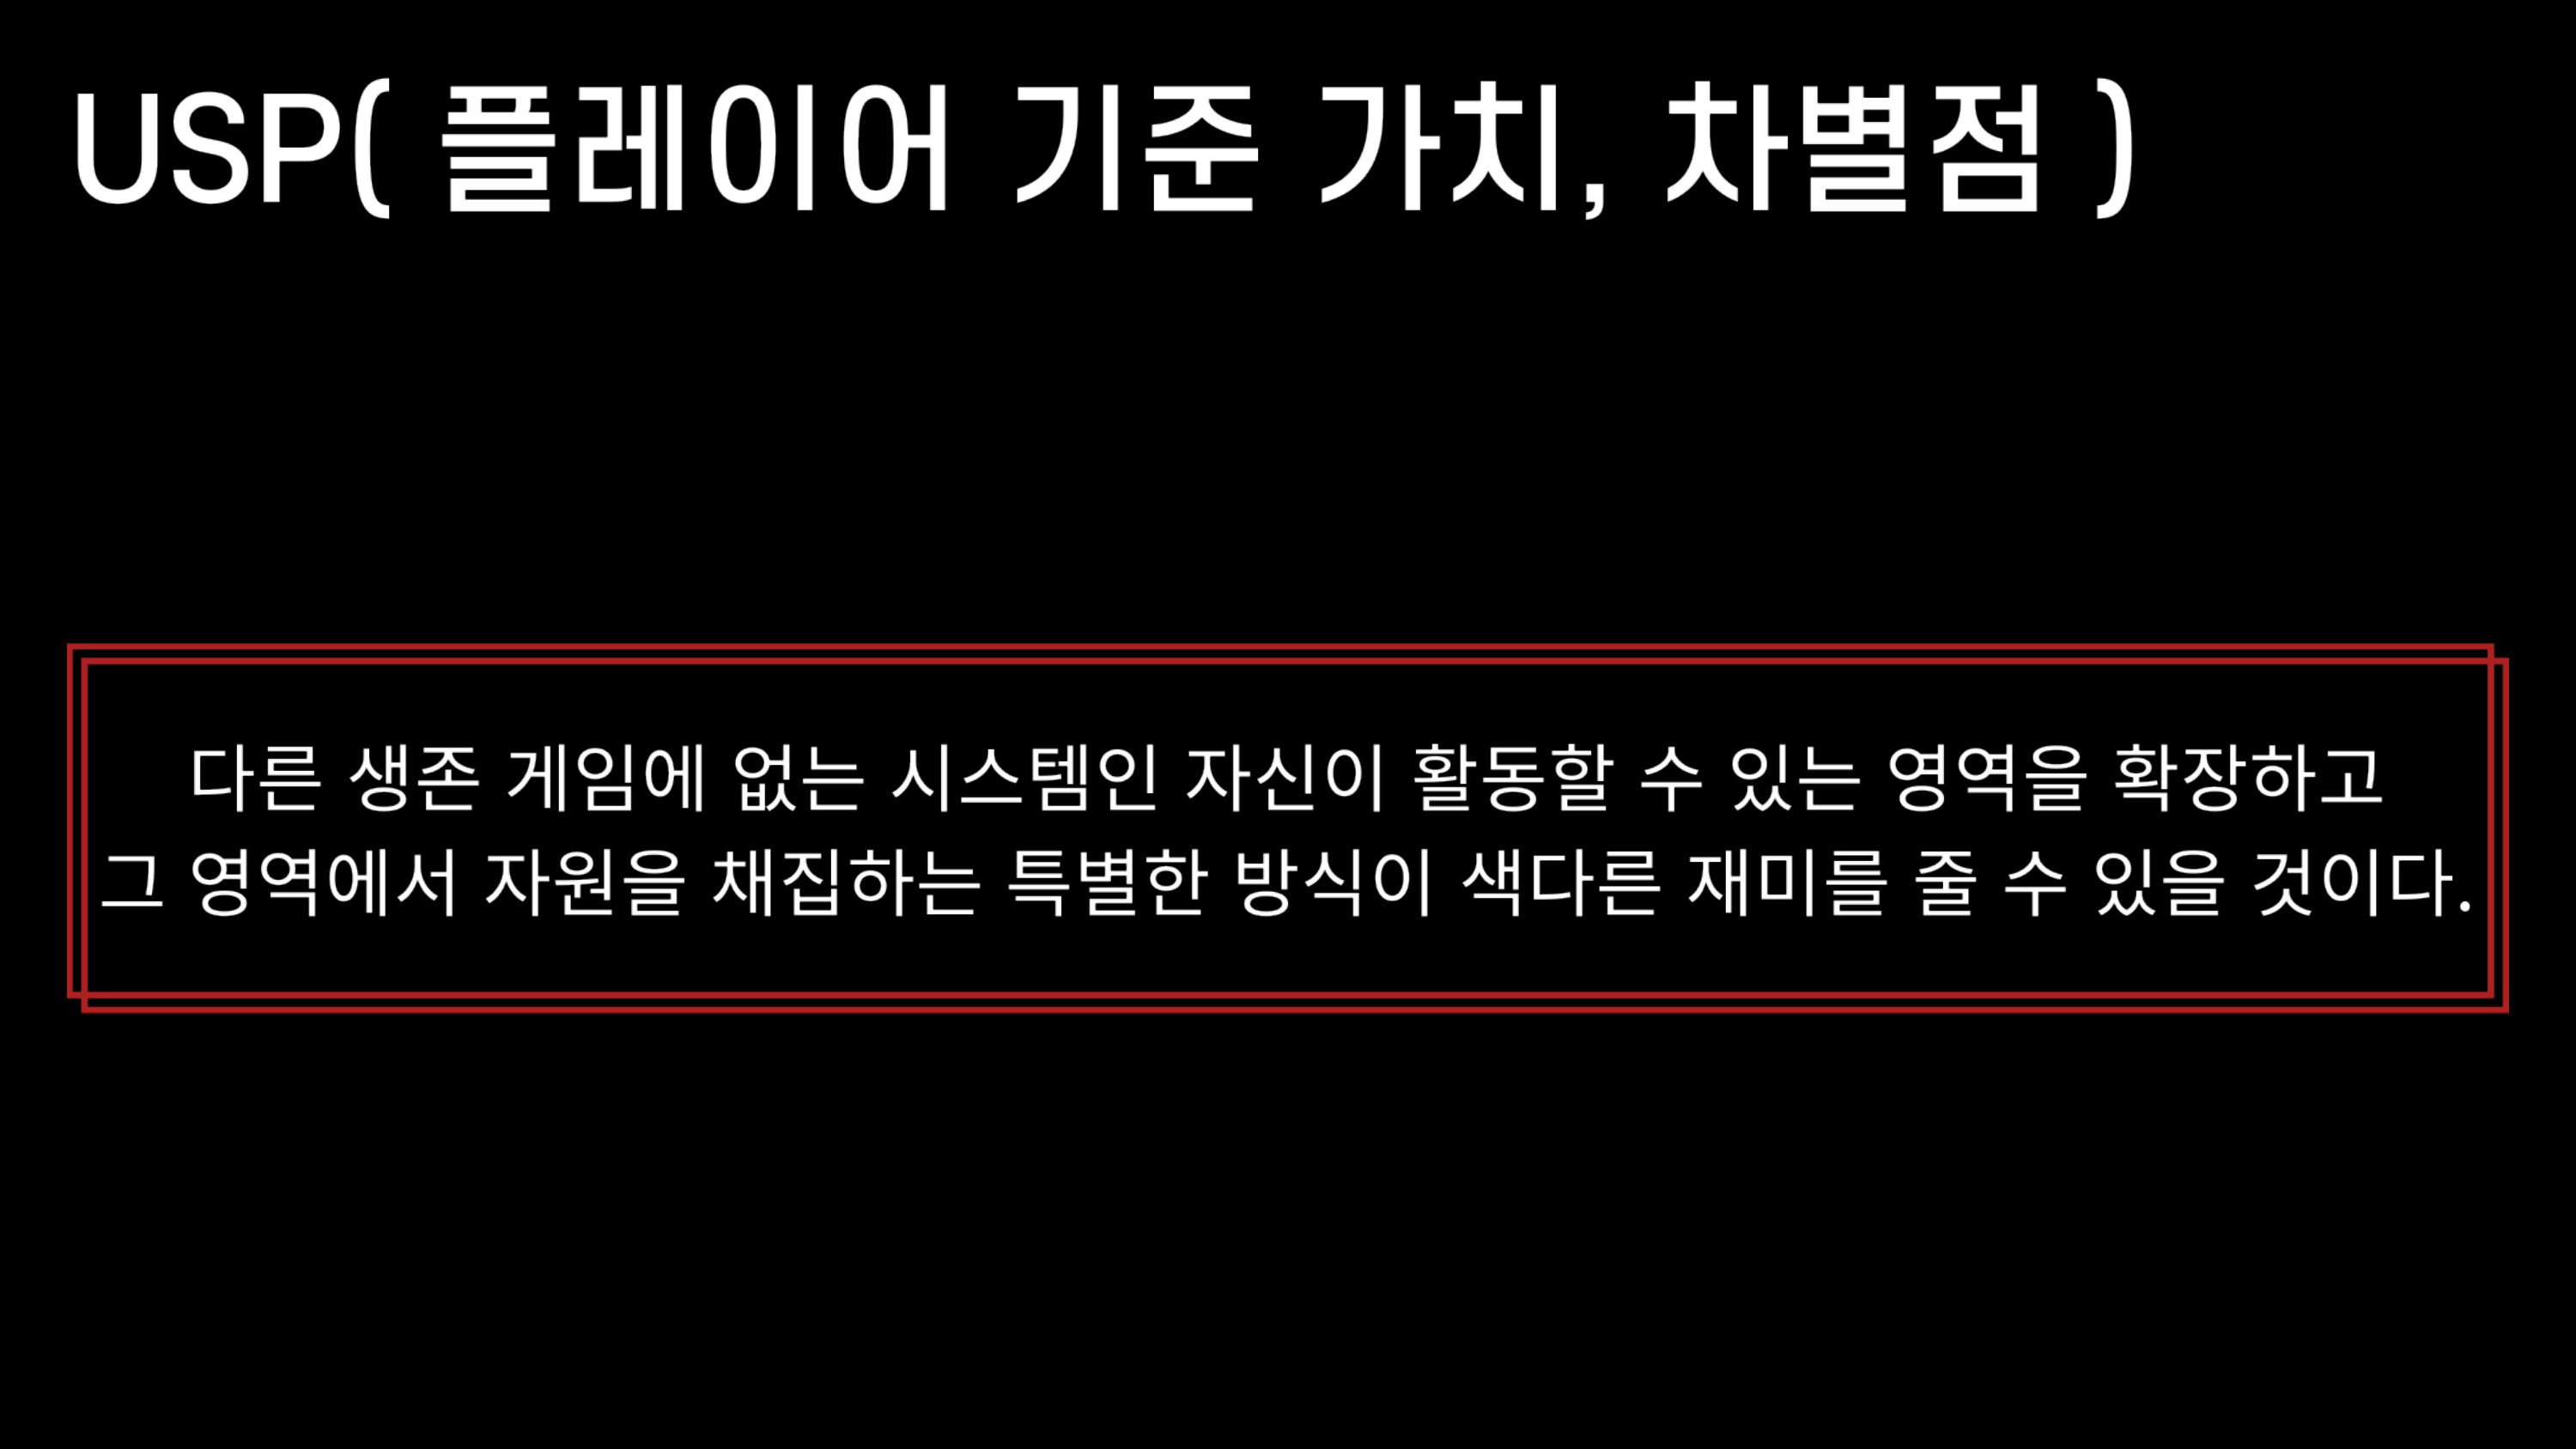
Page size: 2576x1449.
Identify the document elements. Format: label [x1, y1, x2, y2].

picture [55, 712, 2516, 951]
text_box [67, 643, 2509, 712]
picture [48, 29, 2210, 284]
text_box [67, 961, 2509, 1015]
